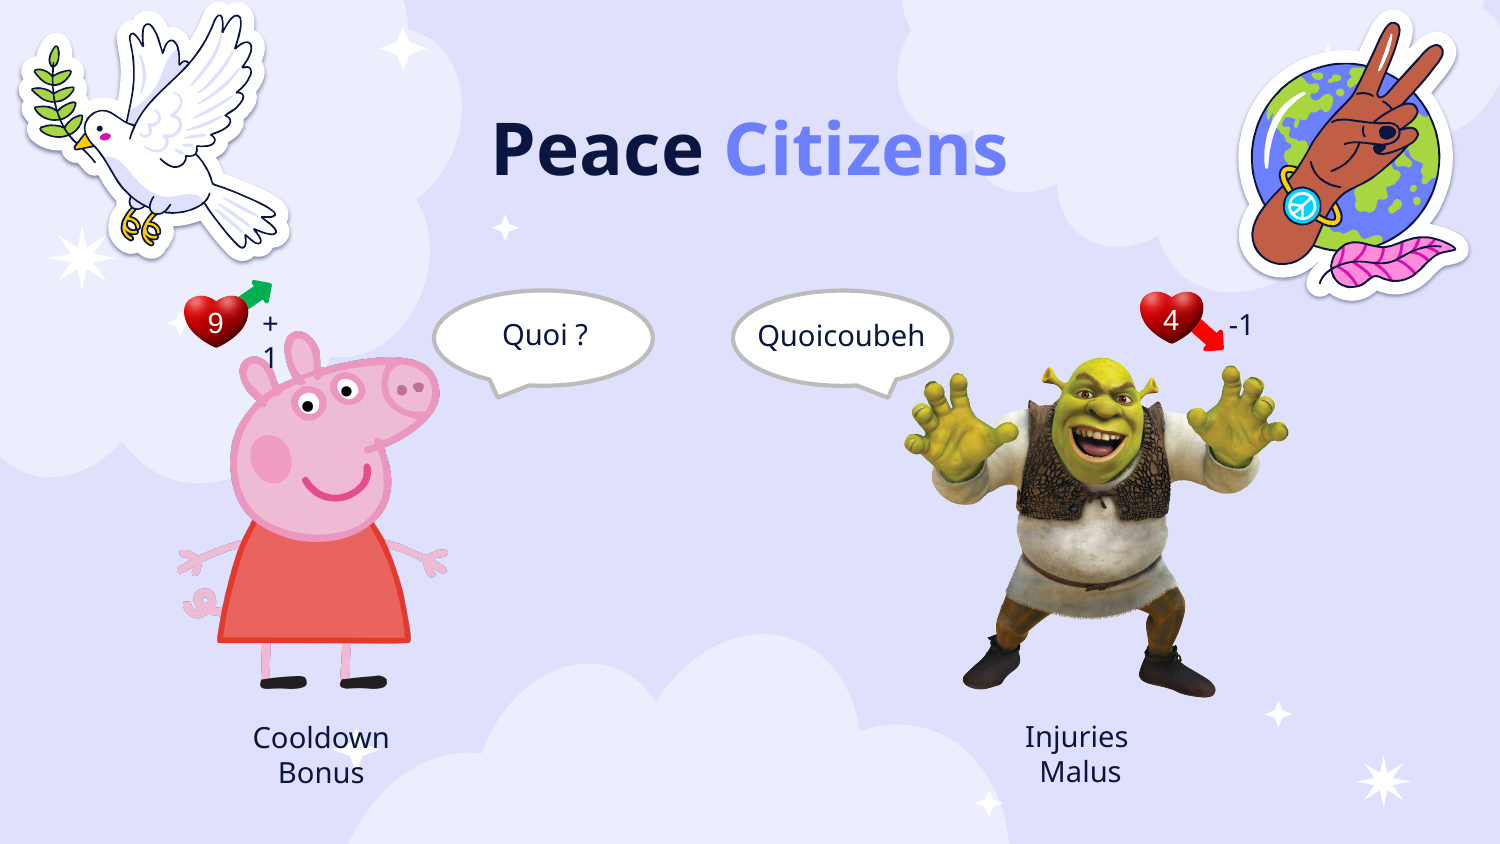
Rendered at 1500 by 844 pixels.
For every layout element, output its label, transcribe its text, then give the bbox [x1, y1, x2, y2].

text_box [180, 289, 253, 352]
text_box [44, 23, 272, 265]
text_box Cooldown Bonus [212, 714, 430, 778]
text_box +1 [254, 289, 301, 329]
text_box [251, 279, 272, 289]
picture [177, 330, 449, 705]
text_box [768, 288, 917, 301]
text_box [769, 376, 899, 400]
text_box [166, 320, 175, 327]
text_box Quoi ? [436, 300, 654, 375]
picture [904, 357, 1290, 698]
text_box Injuries Malus [971, 707, 1190, 777]
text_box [1135, 285, 1208, 348]
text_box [1251, 18, 1479, 292]
text_box [468, 375, 619, 400]
text_box [471, 288, 616, 300]
title Peace Citizens [275, 87, 1246, 183]
text_box -1 [1212, 291, 1272, 352]
text_box Quoicoubeh [732, 301, 950, 376]
text_box [1264, 707, 1293, 728]
text_box [950, 325, 954, 352]
text_box [491, 214, 520, 241]
